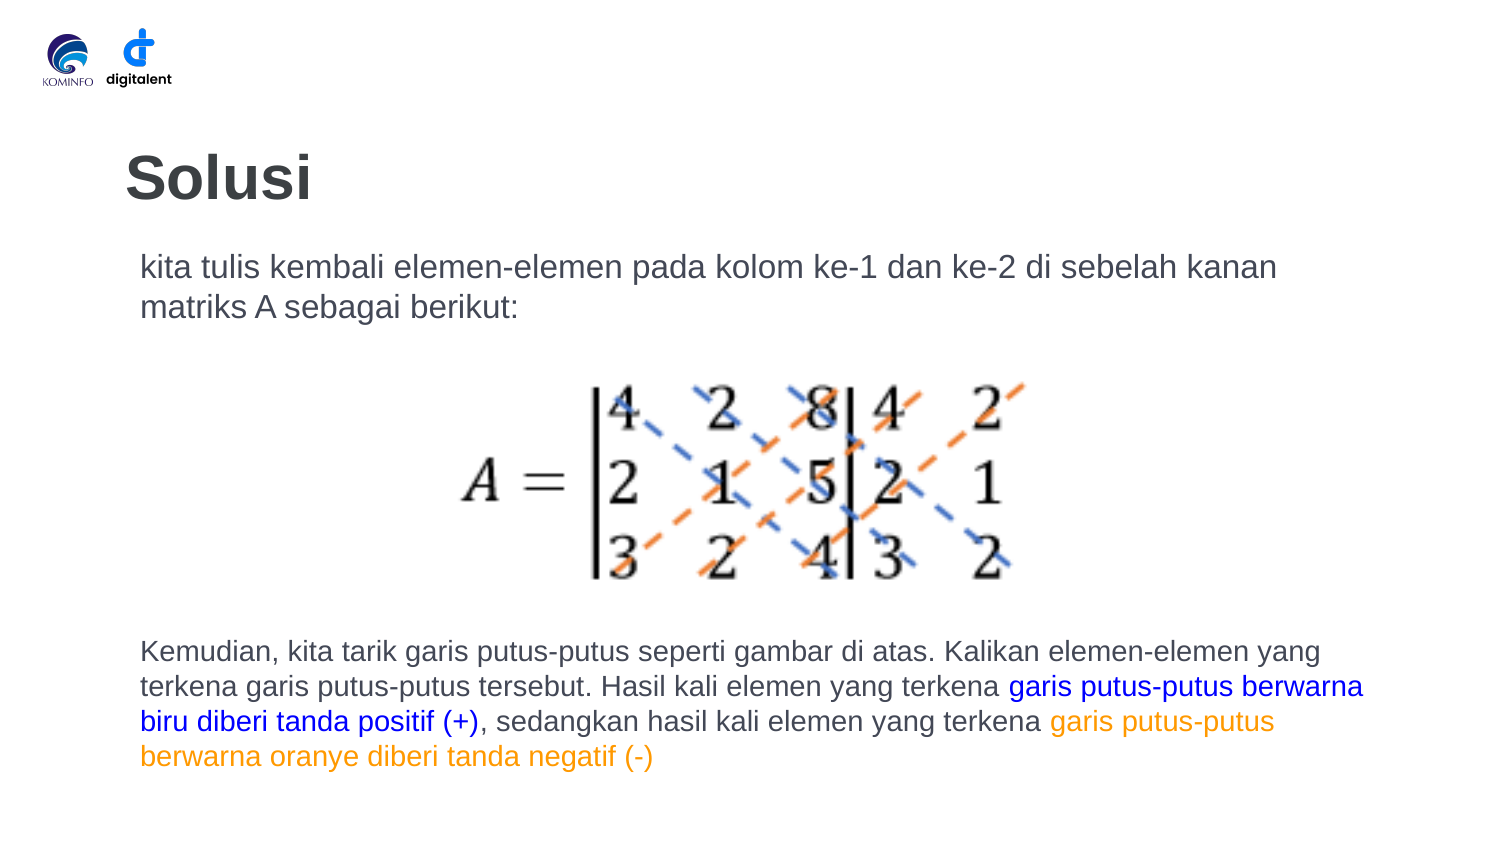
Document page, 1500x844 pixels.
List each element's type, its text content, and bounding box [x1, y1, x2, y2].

picture [43, 0, 218, 140]
text_box Kemudian, kita tarik garis putus-putus seperti gambar di atas. Kalikan elemen-elemen yang terkena garis putus-putus tersebut. Hasil kali elemen yang terkena garis putus-putus berwarna biru diberi tanda positif (+), sedangkan hasil kali elemen yang terkena garis putus-putus berwarna oranye diberi tanda negatif (-) [125, 616, 1399, 787]
picture [426, 342, 1074, 618]
text_box kita tulis kembali elemen-elemen pada kolom ke-1 dan ke-2 di sebelah kanan matriks A sebagai berikut: [124, 229, 1328, 340]
title Solusi [125, 105, 646, 212]
